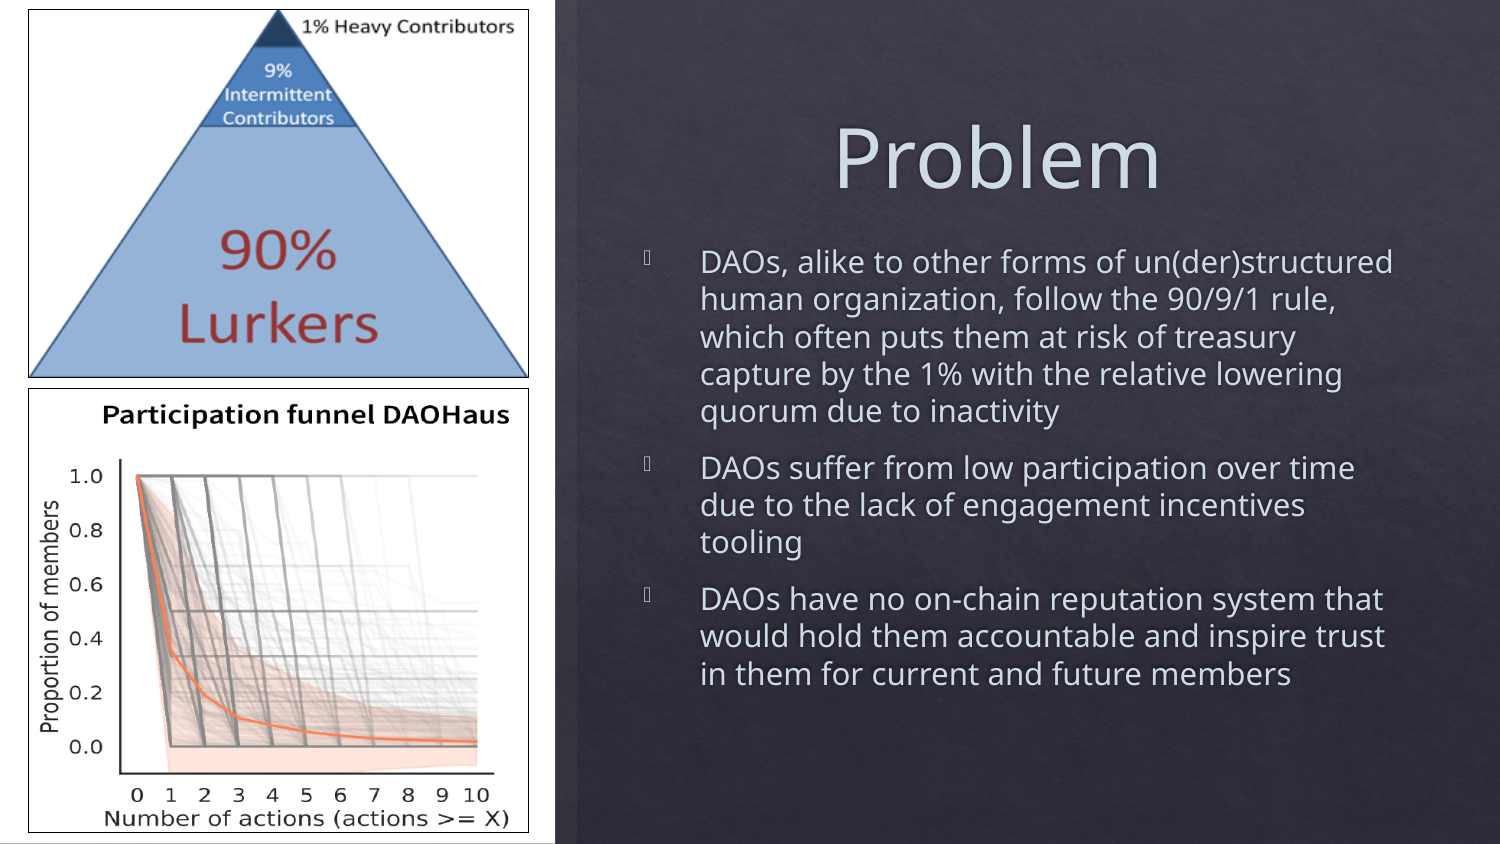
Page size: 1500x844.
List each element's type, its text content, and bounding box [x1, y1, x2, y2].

title Problem [609, 75, 1387, 231]
list DAOs, alike to other forms of un(der)structured human organization, follow the 90/9/1 rule, which often puts them at risk of treasury capture by the 1% with the relative lowering quorum due to inactivity DAOs suffer from low participation over time due to the lack of engagement incentives tooling DAOs have no on-chain reputation system that would hold them accountable and inspire trust in them for current and future members [609, 234, 1411, 713]
picture [0, 0, 578, 844]
